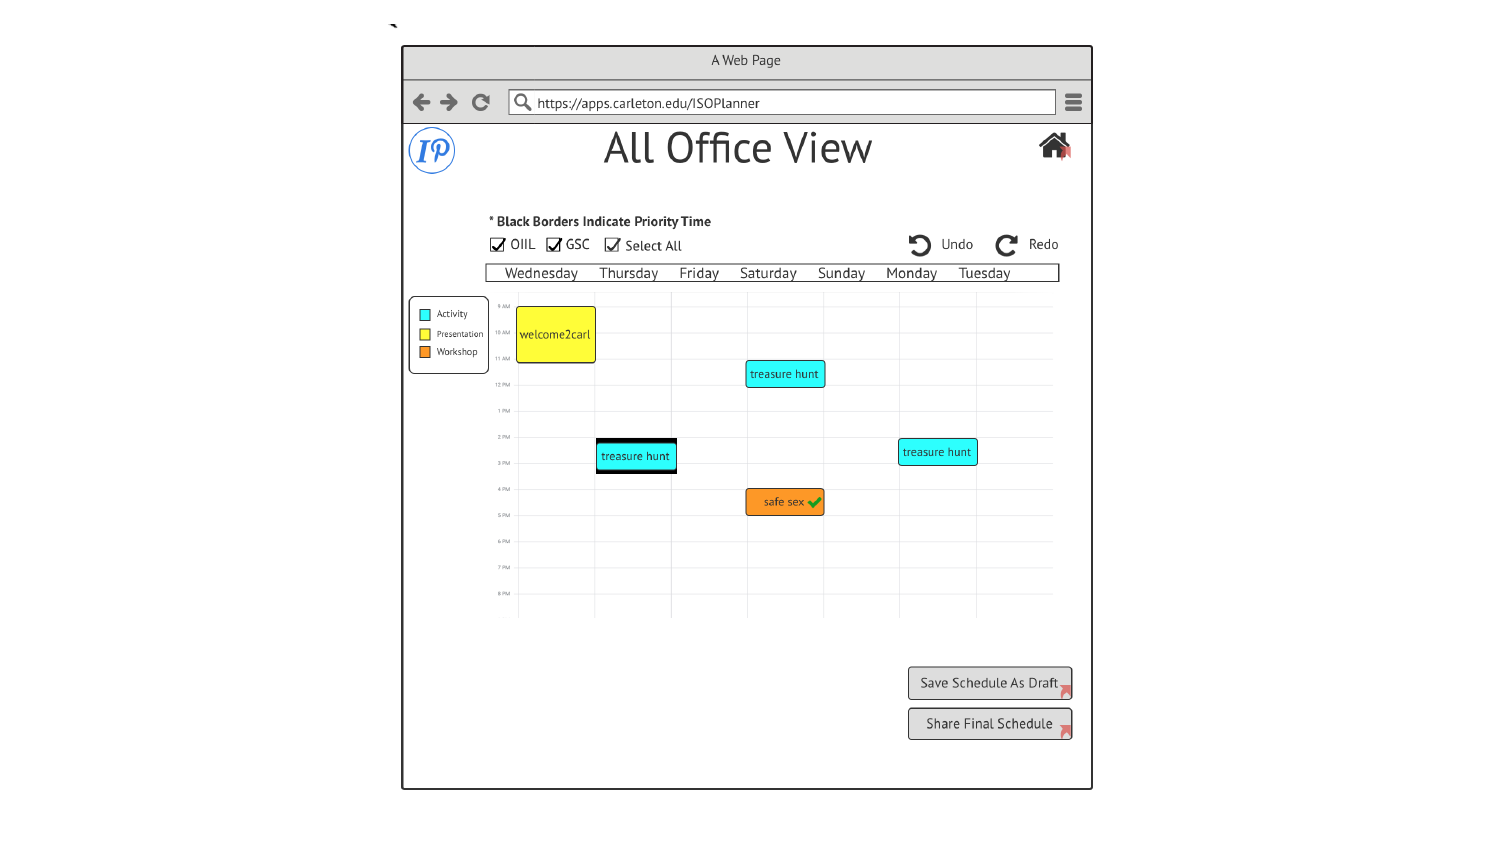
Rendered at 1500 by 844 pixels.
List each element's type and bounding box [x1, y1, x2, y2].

picture [383, 24, 1117, 819]
